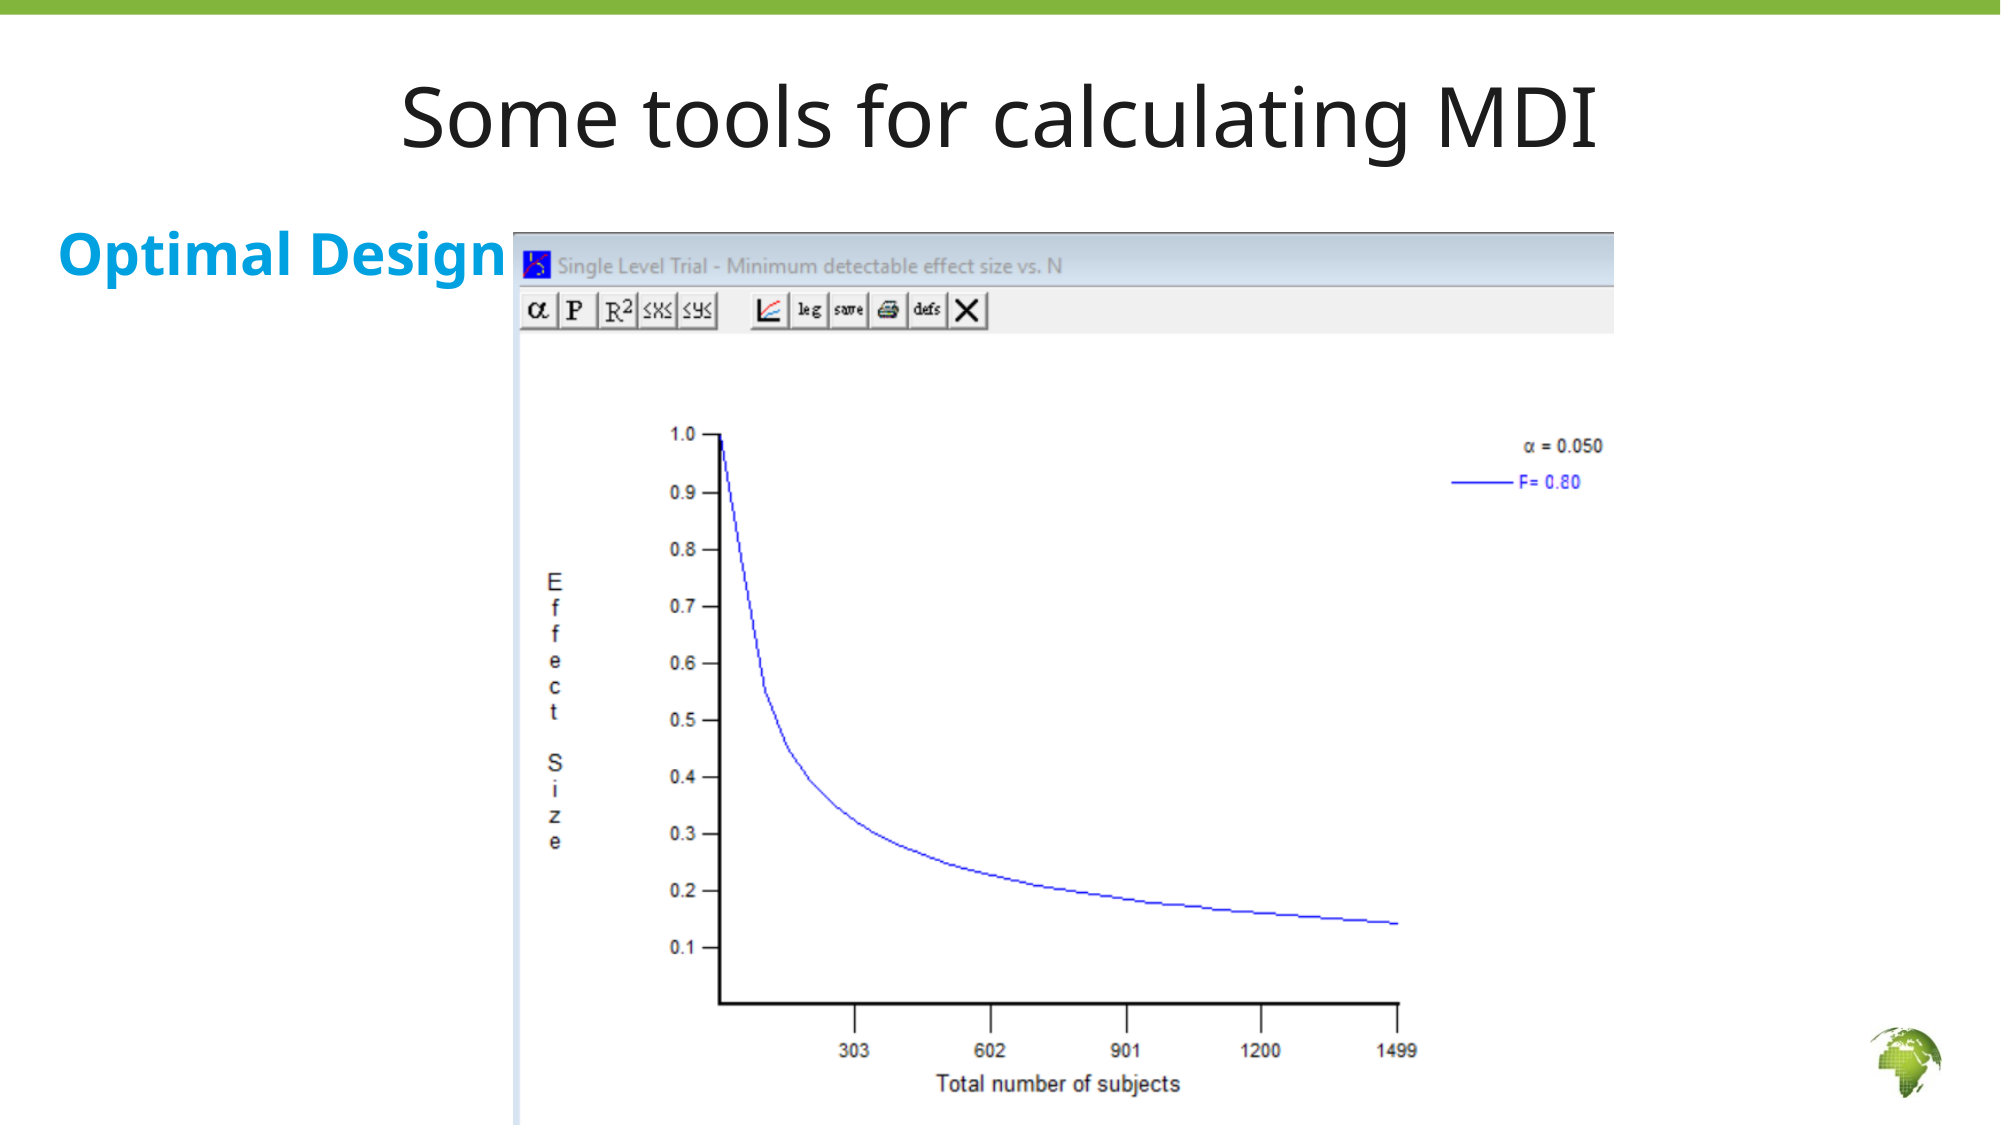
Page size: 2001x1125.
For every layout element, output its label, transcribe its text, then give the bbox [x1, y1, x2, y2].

picture [1870, 1027, 1942, 1098]
picture [513, 232, 1615, 1125]
title Some tools for calculating MDI [55, 14, 1945, 164]
list Optimal Design [55, 216, 1923, 1021]
